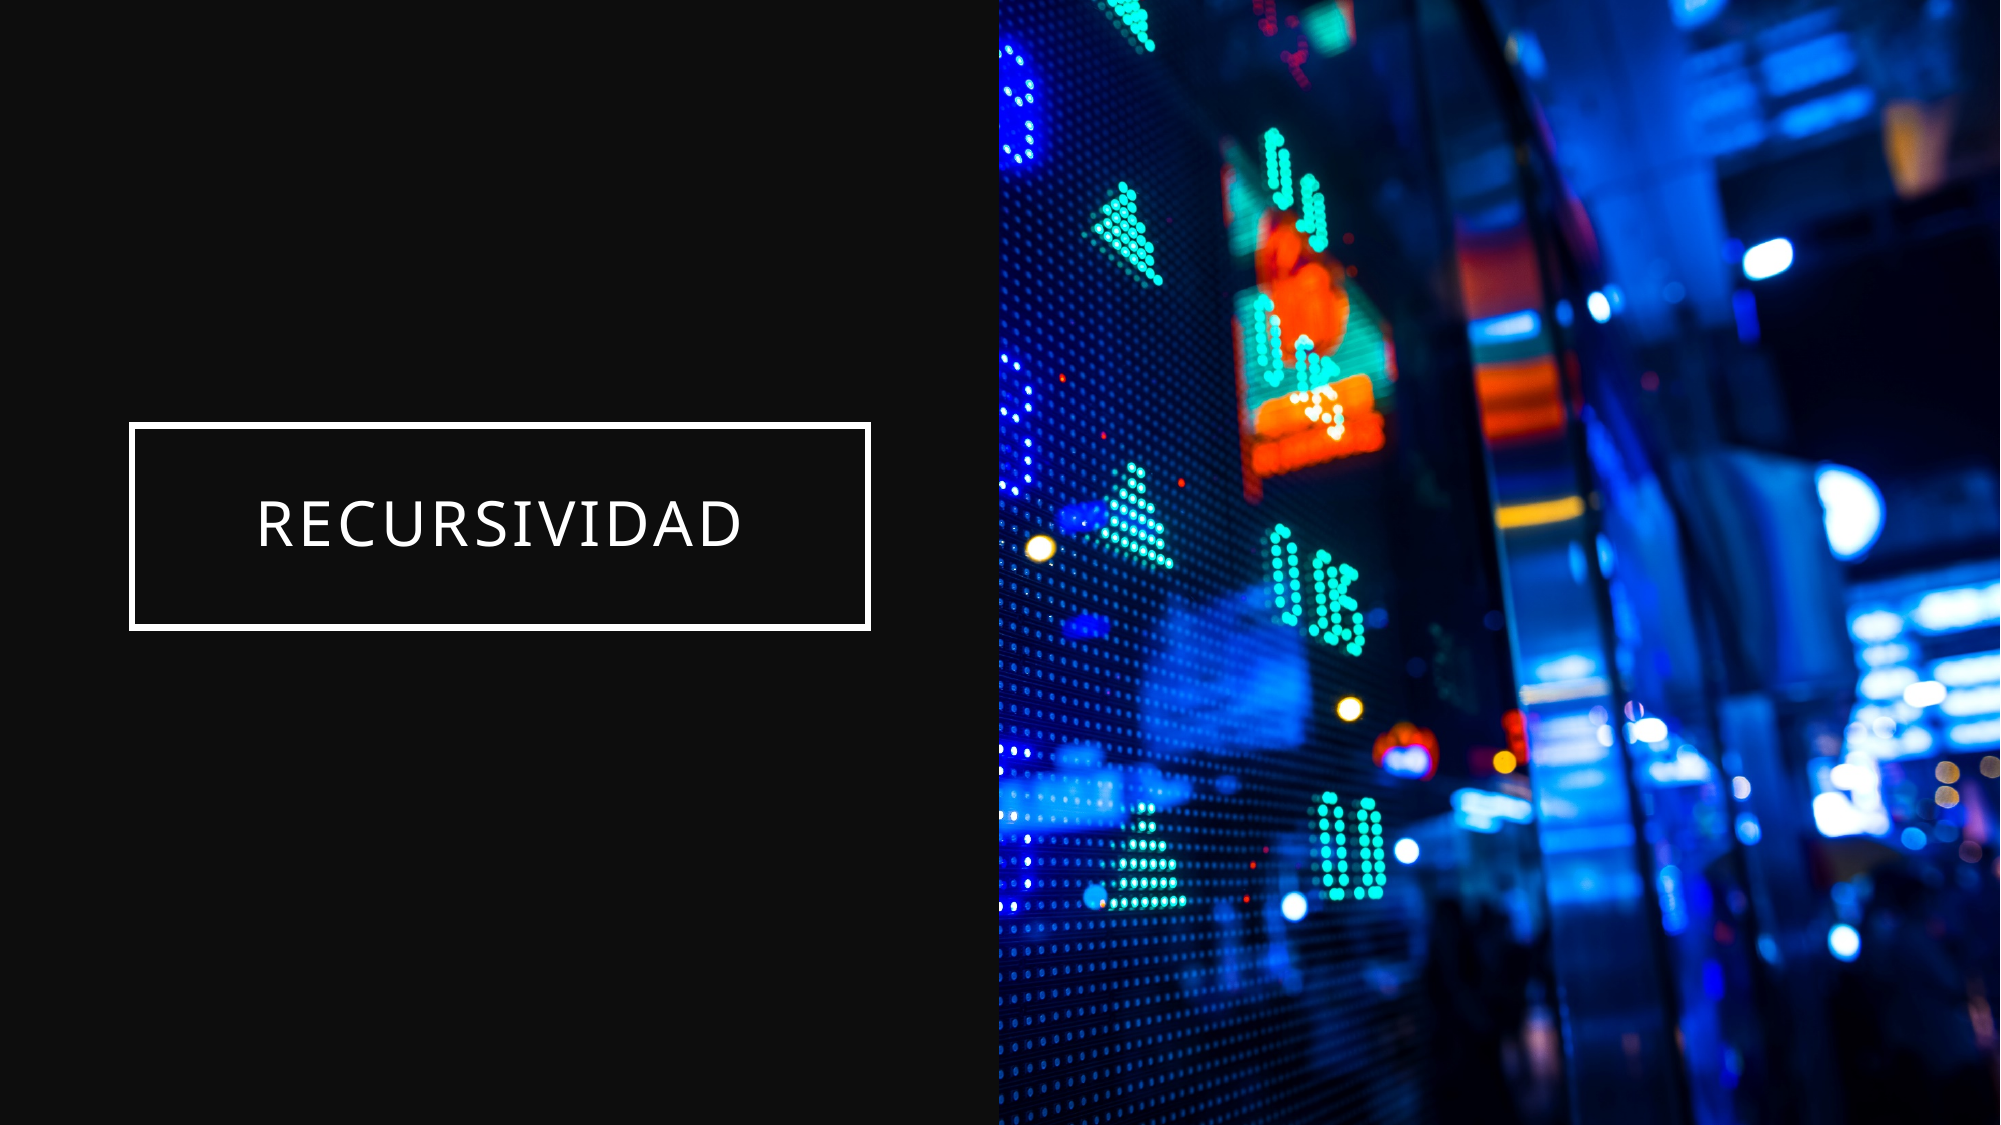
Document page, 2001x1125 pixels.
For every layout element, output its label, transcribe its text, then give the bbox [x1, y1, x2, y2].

title RECURSIVIDAD [129, 422, 871, 631]
text_box [0, 0, 999, 1125]
picture [999, 0, 2000, 1125]
